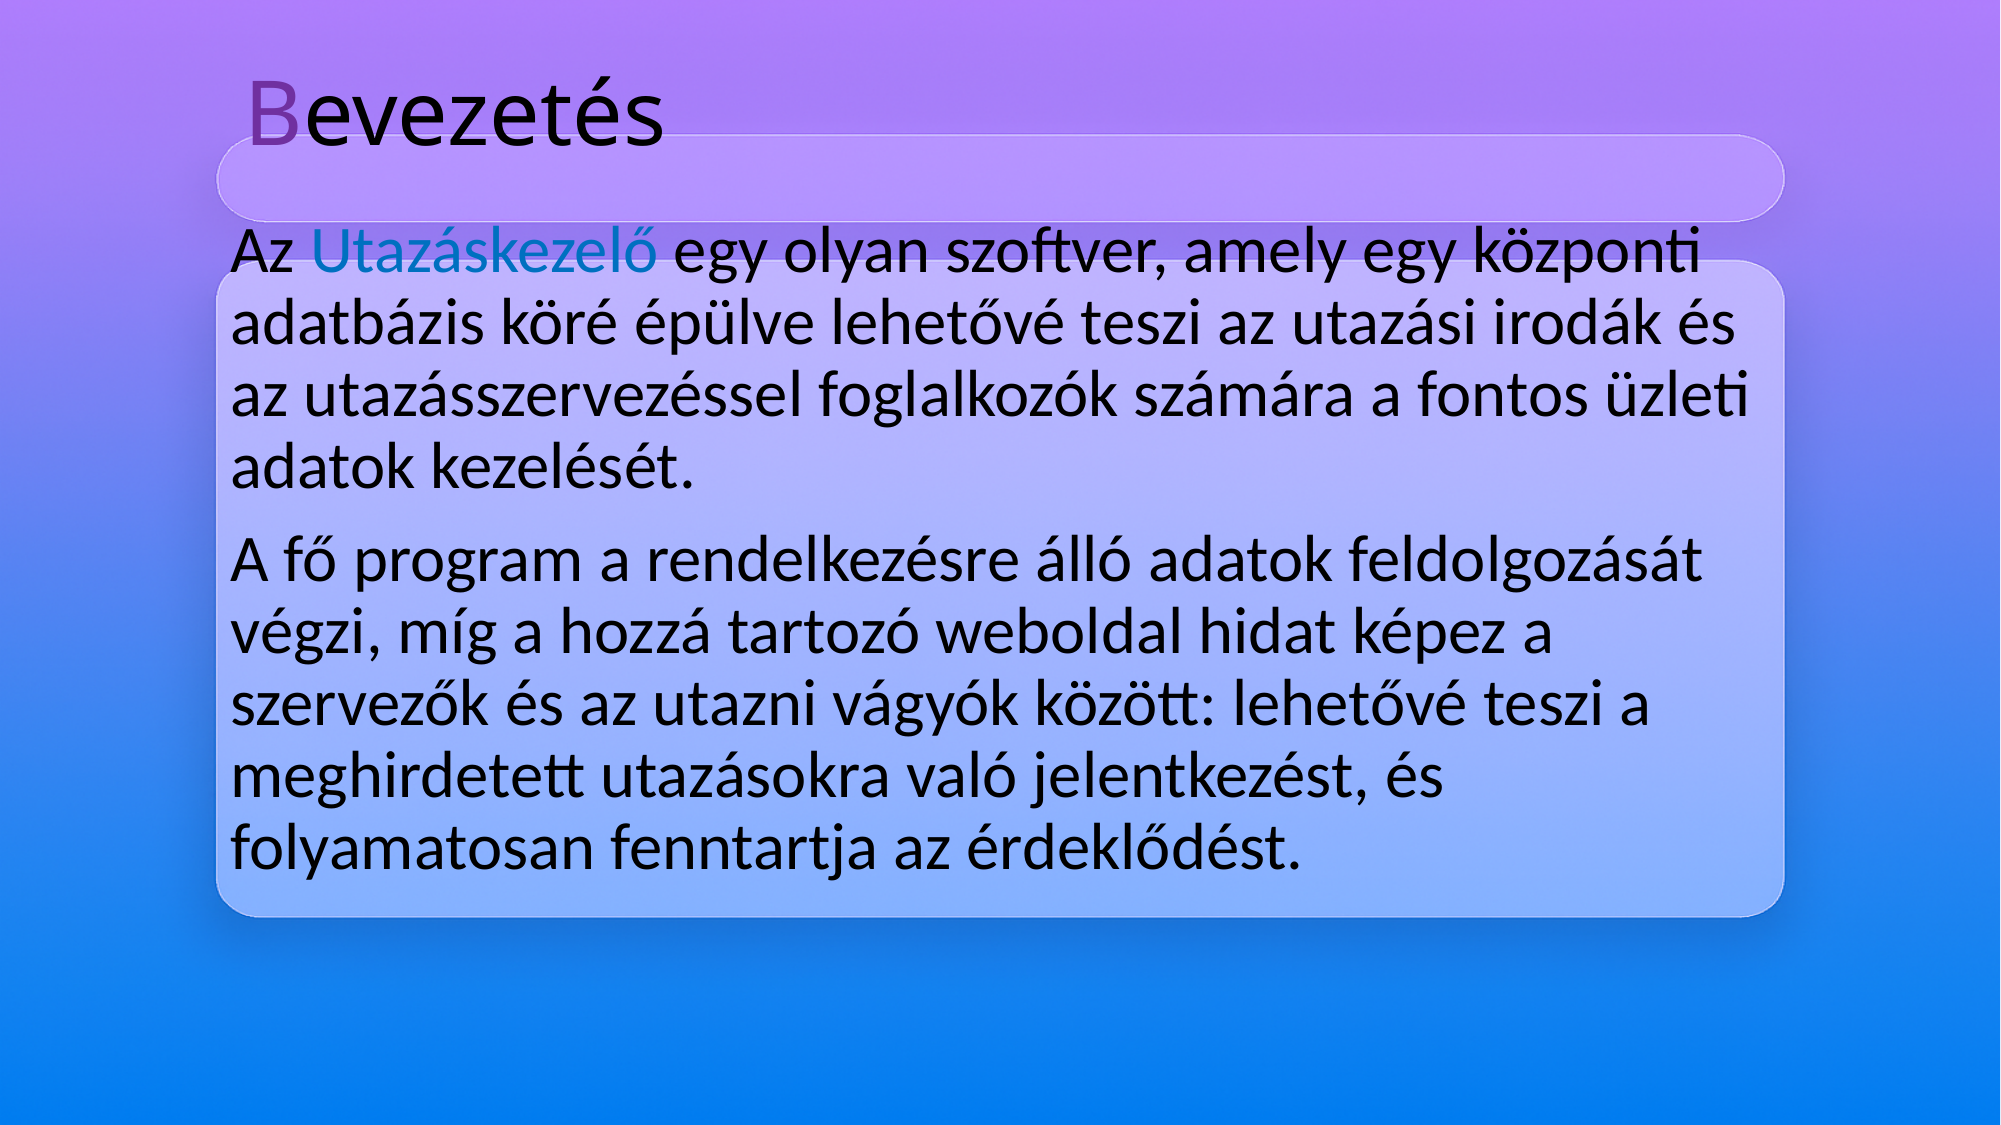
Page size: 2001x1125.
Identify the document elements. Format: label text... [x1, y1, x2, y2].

picture [0, 0, 2001, 1125]
list Az Utazáskezelő egy olyan szoftver, amely egy központi adatbázis köré épülve lehetővé teszi az utazási irodák és az utazásszervezéssel foglalkozók számára a fontos üzleti adatok kezelését. A fő program a rendelkezésre álló adatok feldolgozását végzi, míg a hozzá tartozó weboldal hidat képez a szervezők és az utazni vágyók között: lehetővé teszi a meghirdetett utazásokra való jelentkezést, és folyamatosan fenntartja az érdeklődést. [215, 207, 1784, 995]
title Bevezetés [229, 59, 1863, 173]
